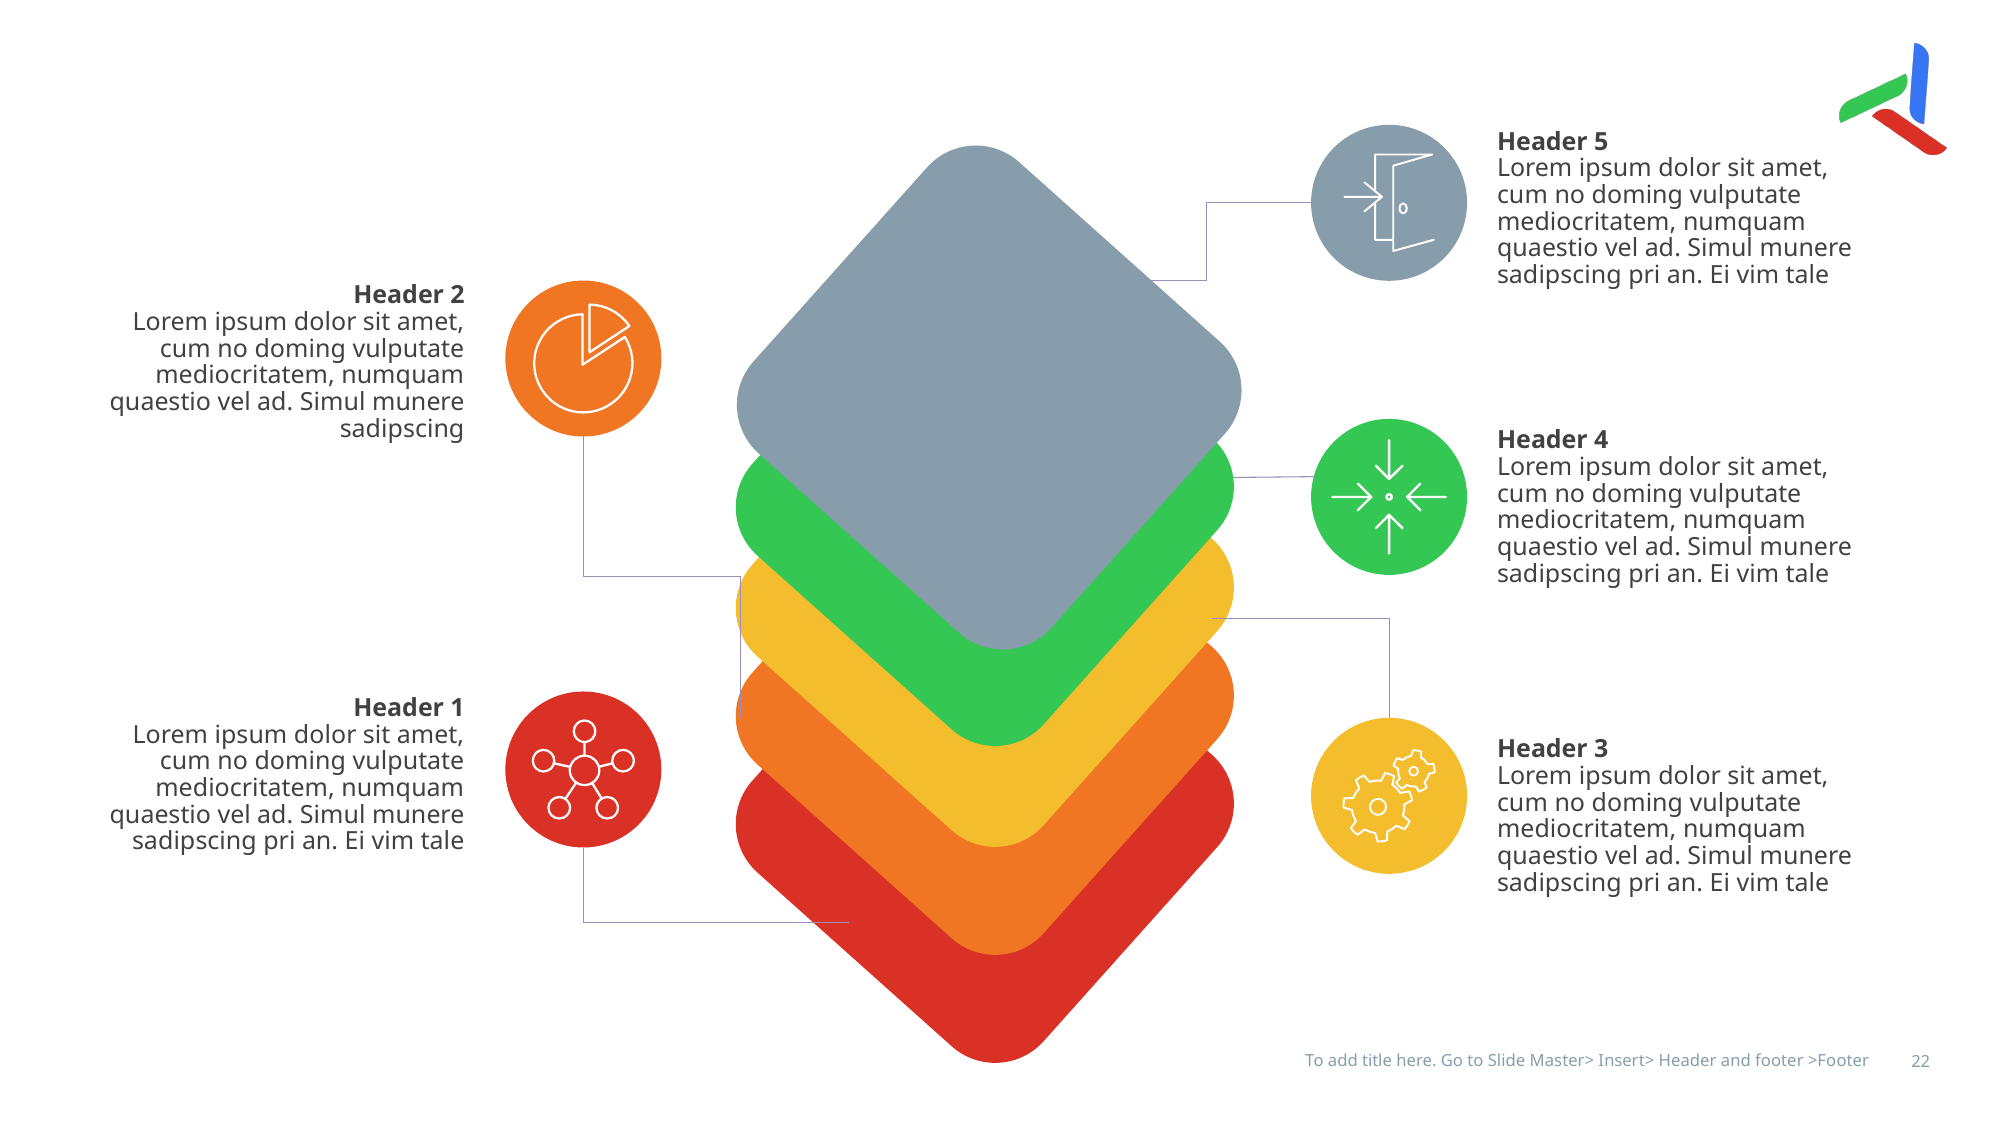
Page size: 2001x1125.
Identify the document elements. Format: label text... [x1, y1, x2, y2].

text_box Header 1 Lorem ipsum dolor sit amet, cum no doming vulputate mediocritatem, numquam quaestio vel ad. Simul munere sadipscing pri an. Ei vim tale [62, 687, 505, 872]
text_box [505, 280, 741, 718]
text_box Header 4 Lorem ipsum dolor sit amet, cum no doming vulputate mediocritatem, numquam quaestio vel ad. Simul munere sadipscing pri an. Ei vim tale [1457, 420, 1899, 604]
picture [1839, 43, 1947, 155]
text_box [741, 443, 1220, 747]
footer To add title here. Go to Slide Master> Insert> Header and footer >Footer [1222, 1040, 1885, 1079]
text_box [741, 662, 794, 691]
text_box [813, 751, 1212, 1064]
text_box [741, 538, 1235, 848]
text_box Header 5 Lorem ipsum dolor sit amet, cum no doming vulputate mediocritatem, numquam quaestio vel ad. Simul munere sadipscing pri an. Ei vim tale [1457, 121, 1899, 305]
text_box Header 2 Lorem ipsum dolor sit amet, cum no doming vulputate mediocritatem, numquam quaestio vel ad. Simul munere sadipscing [62, 275, 505, 459]
text_box Header 3 Lorem ipsum dolor sit amet, cum no doming vulputate mediocritatem, numquam quaestio vel ad. Simul munere sadipscing pri an. Ei vim tale [1457, 729, 1899, 913]
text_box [1212, 618, 1468, 874]
text_box [849, 643, 1212, 956]
text_box [741, 145, 1243, 651]
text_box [1102, 124, 1468, 281]
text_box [505, 691, 849, 923]
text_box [1220, 418, 1468, 575]
